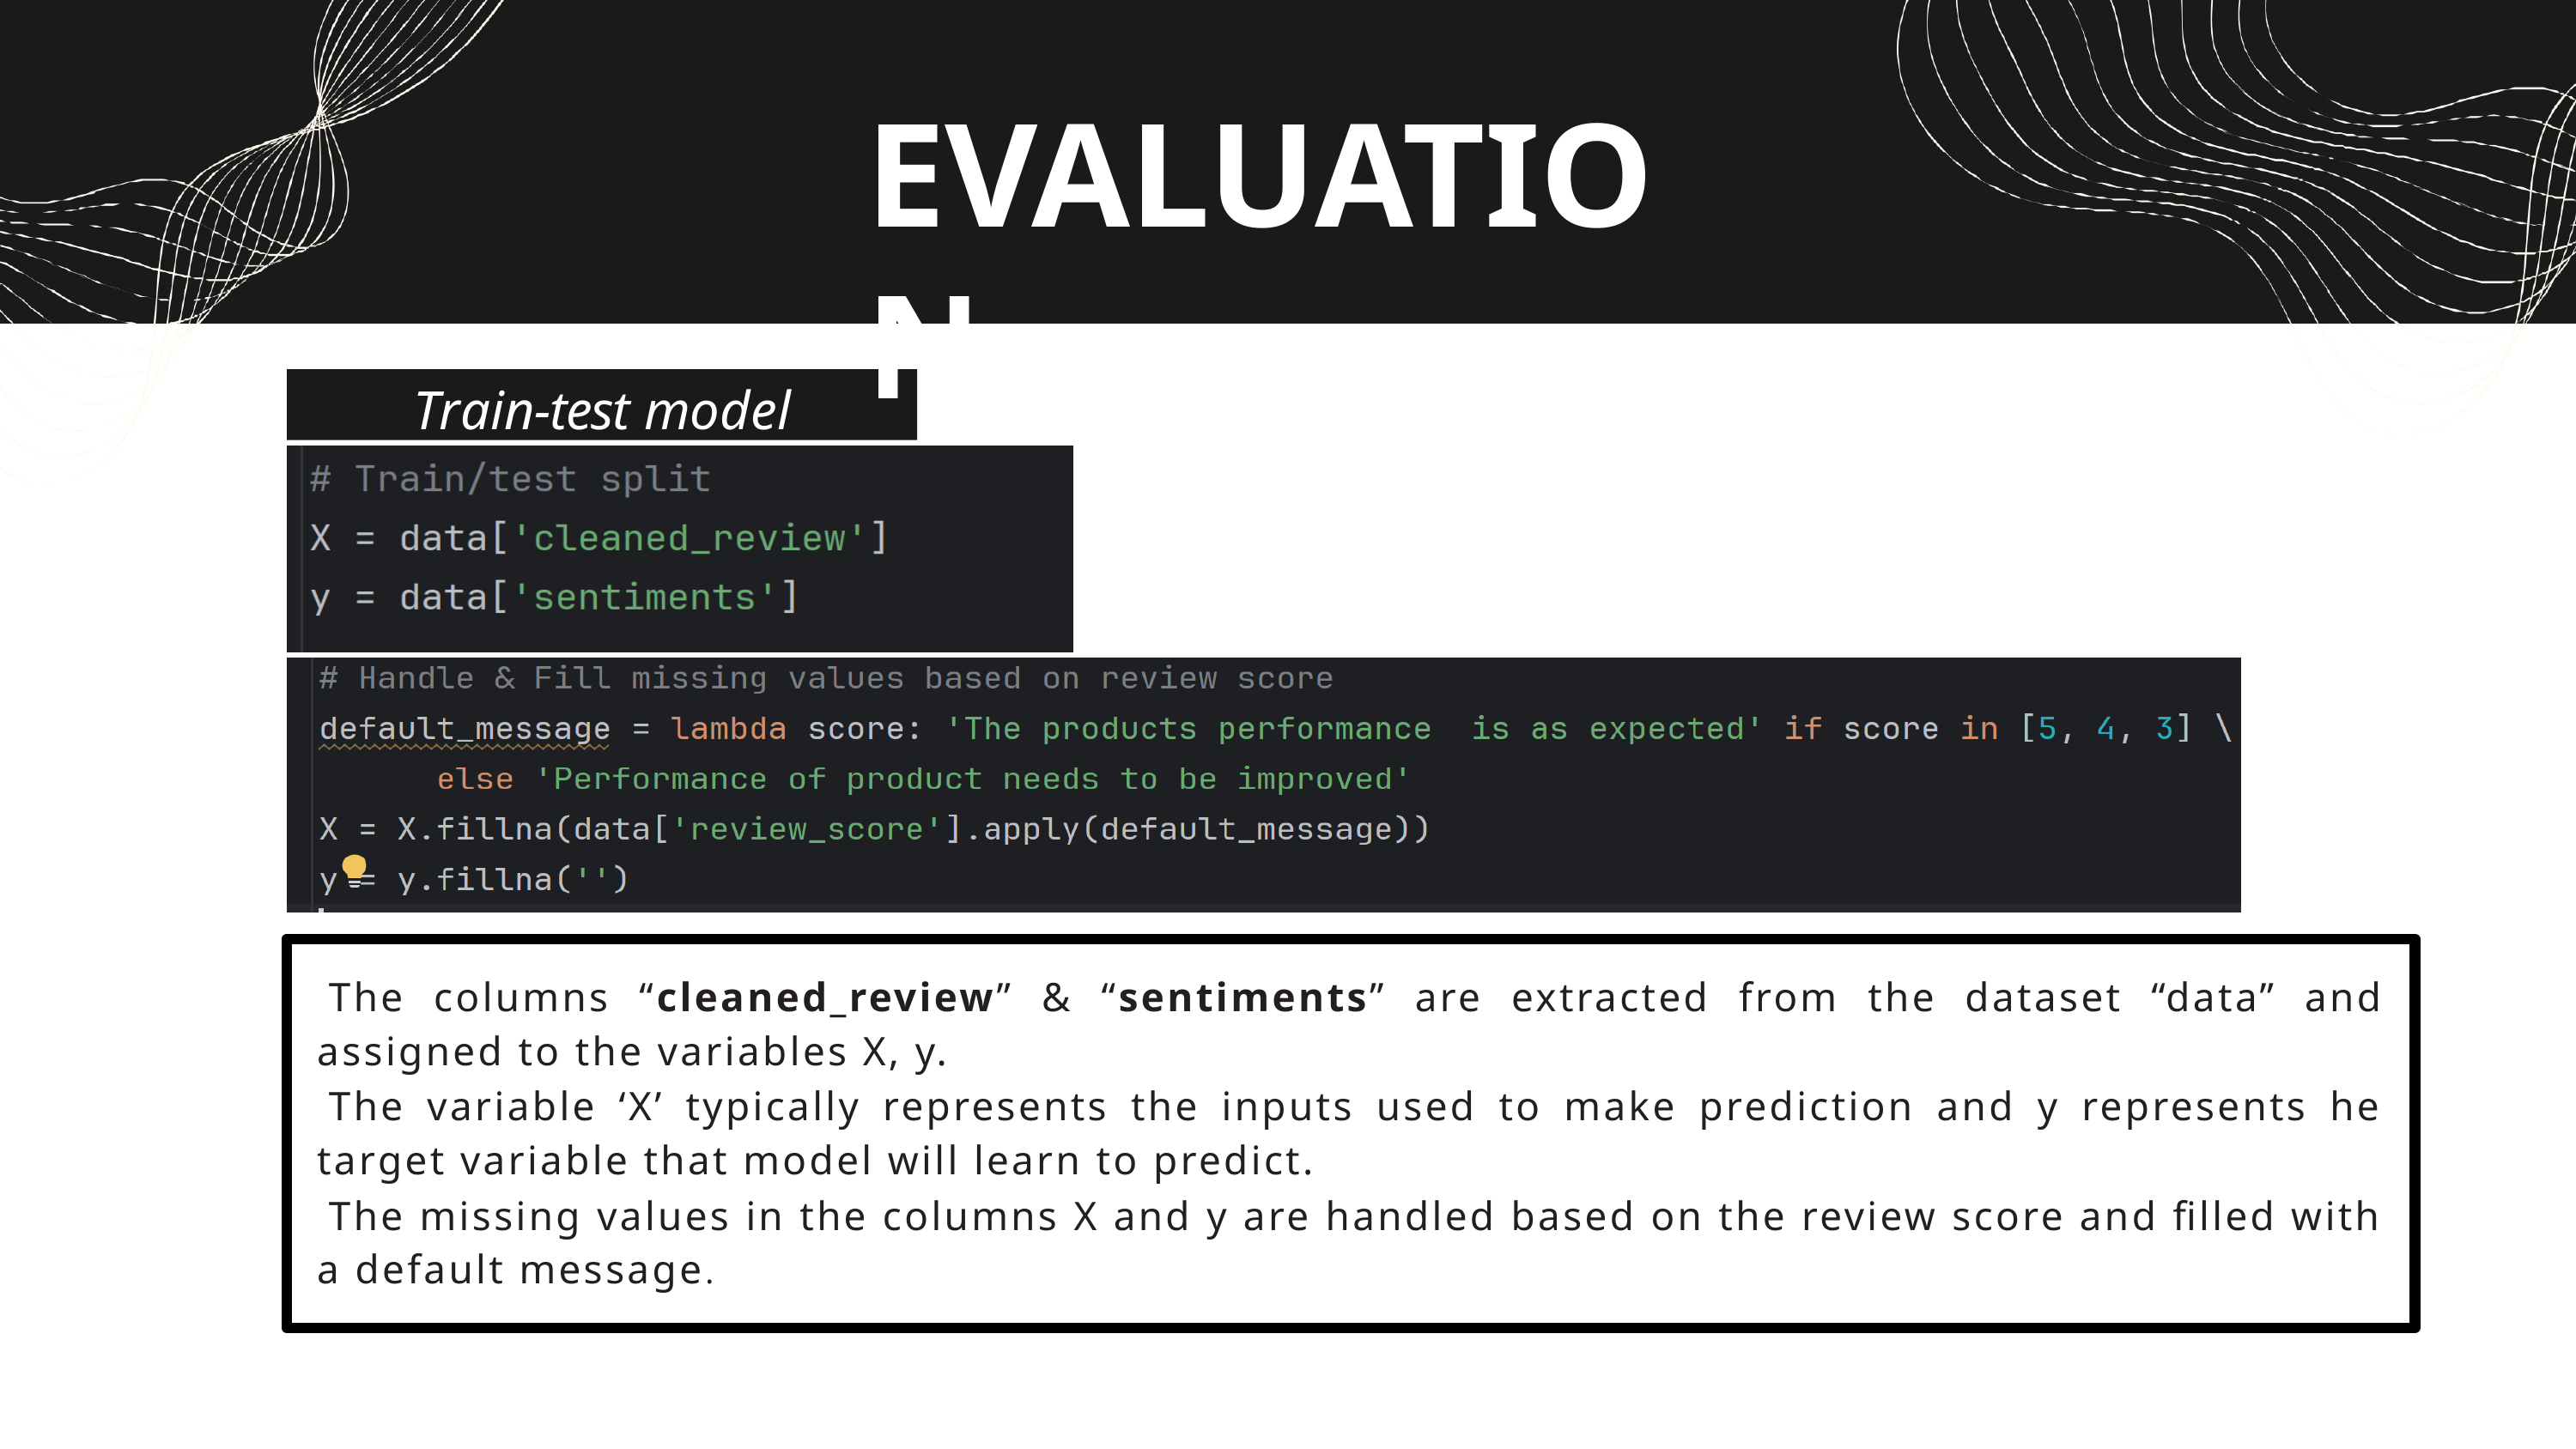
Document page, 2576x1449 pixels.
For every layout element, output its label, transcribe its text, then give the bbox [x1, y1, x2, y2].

text_box The columns “cleaned_review” & “sentiments” are extracted from the dataset “data” and assigned to the variables X, y. The variable ‘X’ typically represents the inputs used to make prediction and y represents he target variable that model will learn to predict. The missing values in the columns X and y are handled based on the review score and filled with a default message. [315, 964, 2387, 1338]
picture [286, 446, 1074, 653]
picture [286, 658, 2241, 913]
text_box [0, 0, 2576, 485]
text_box [287, 938, 2415, 1328]
